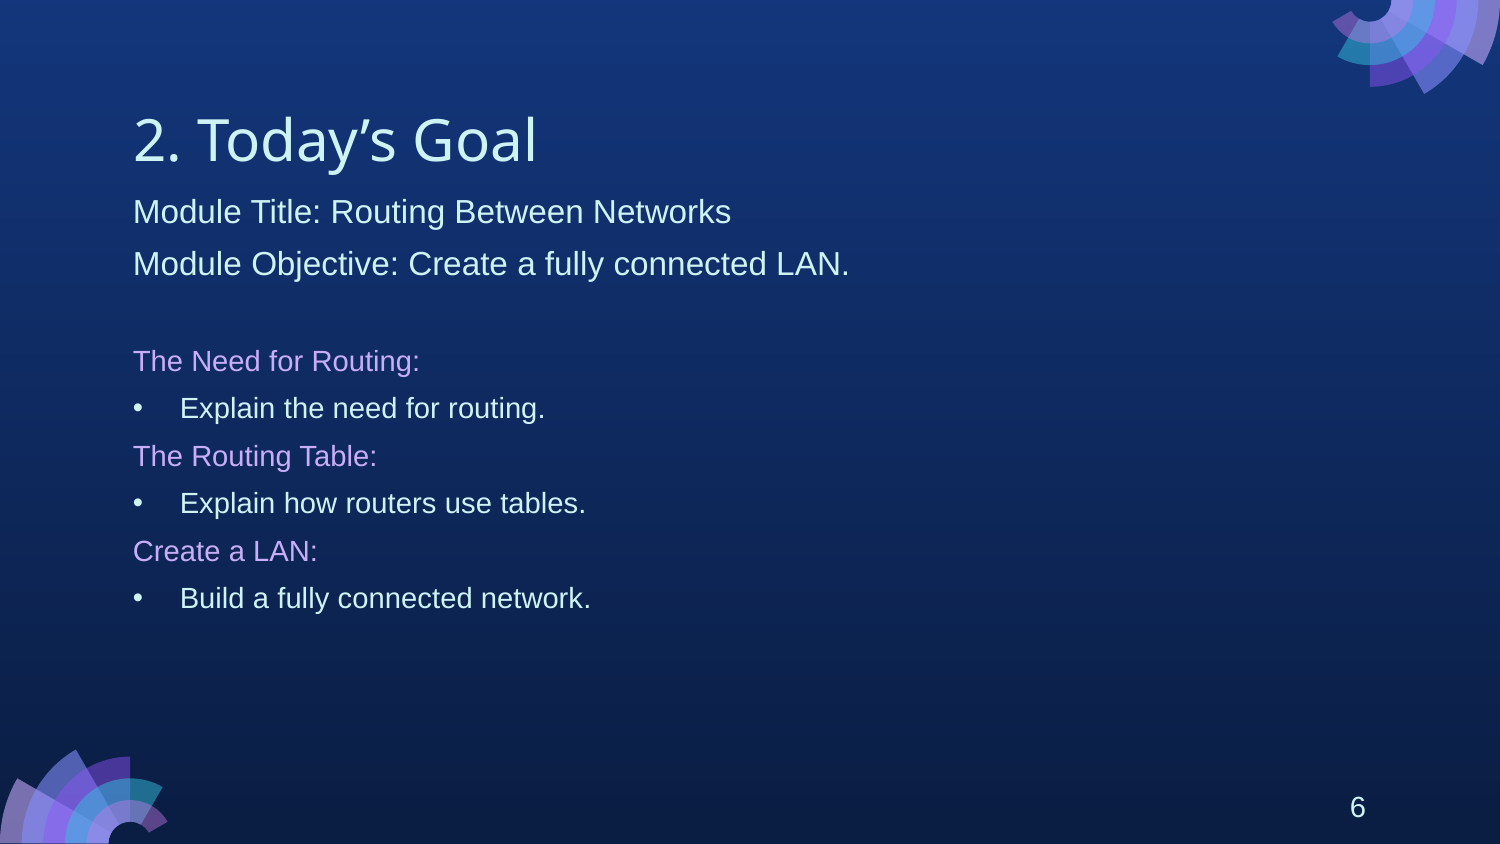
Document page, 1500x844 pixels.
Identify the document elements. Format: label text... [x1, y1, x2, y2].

title 2. Today’s Goal [118, 88, 1382, 182]
text_box Module Title: Routing Between Networks Module Objective: Create a fully connected LAN. The Need for Routing: Explain the need for routing. The Routing Table: Explain how routers use tables. Create a LAN: Build a fully connected network. [118, 182, 1462, 622]
